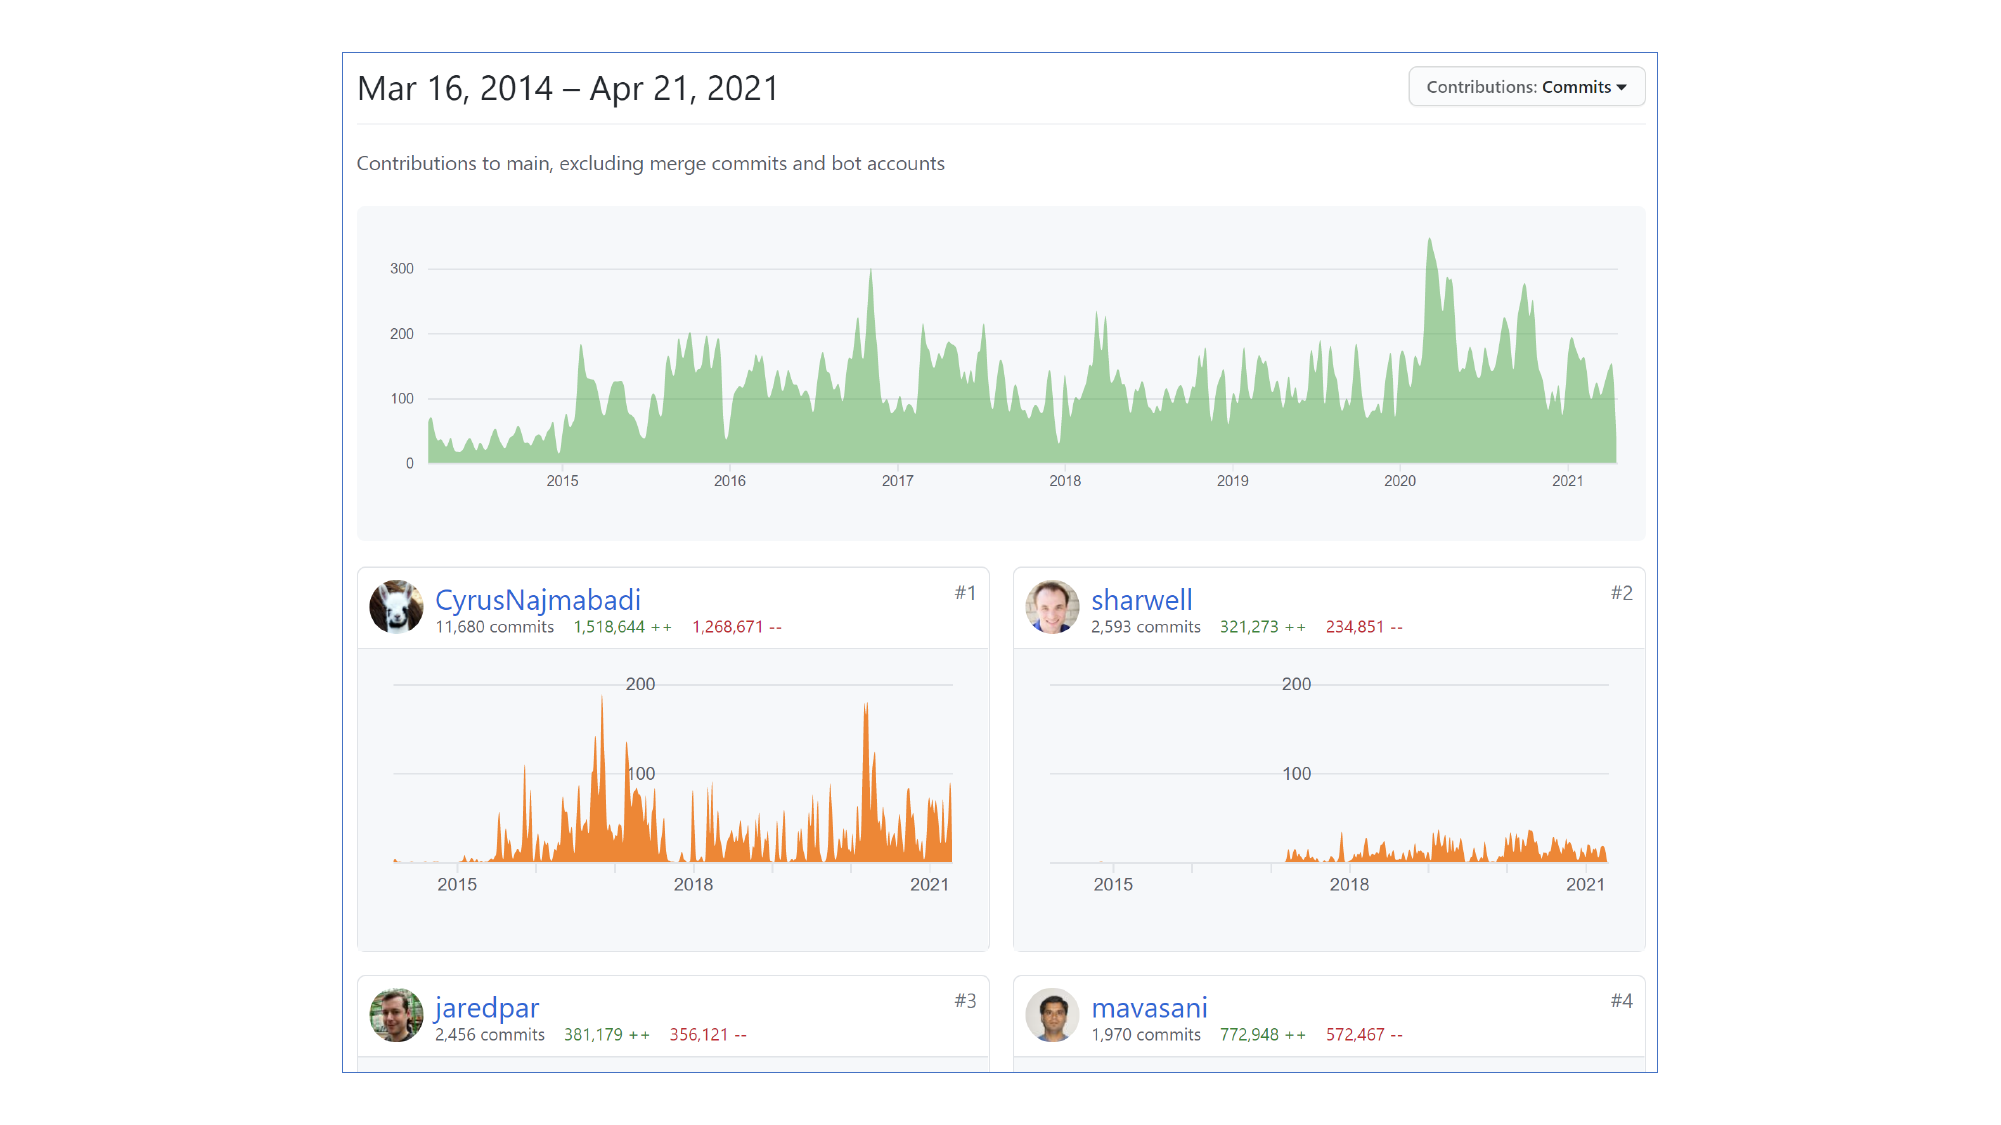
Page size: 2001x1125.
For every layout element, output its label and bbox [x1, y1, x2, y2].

picture [342, 52, 1658, 1073]
